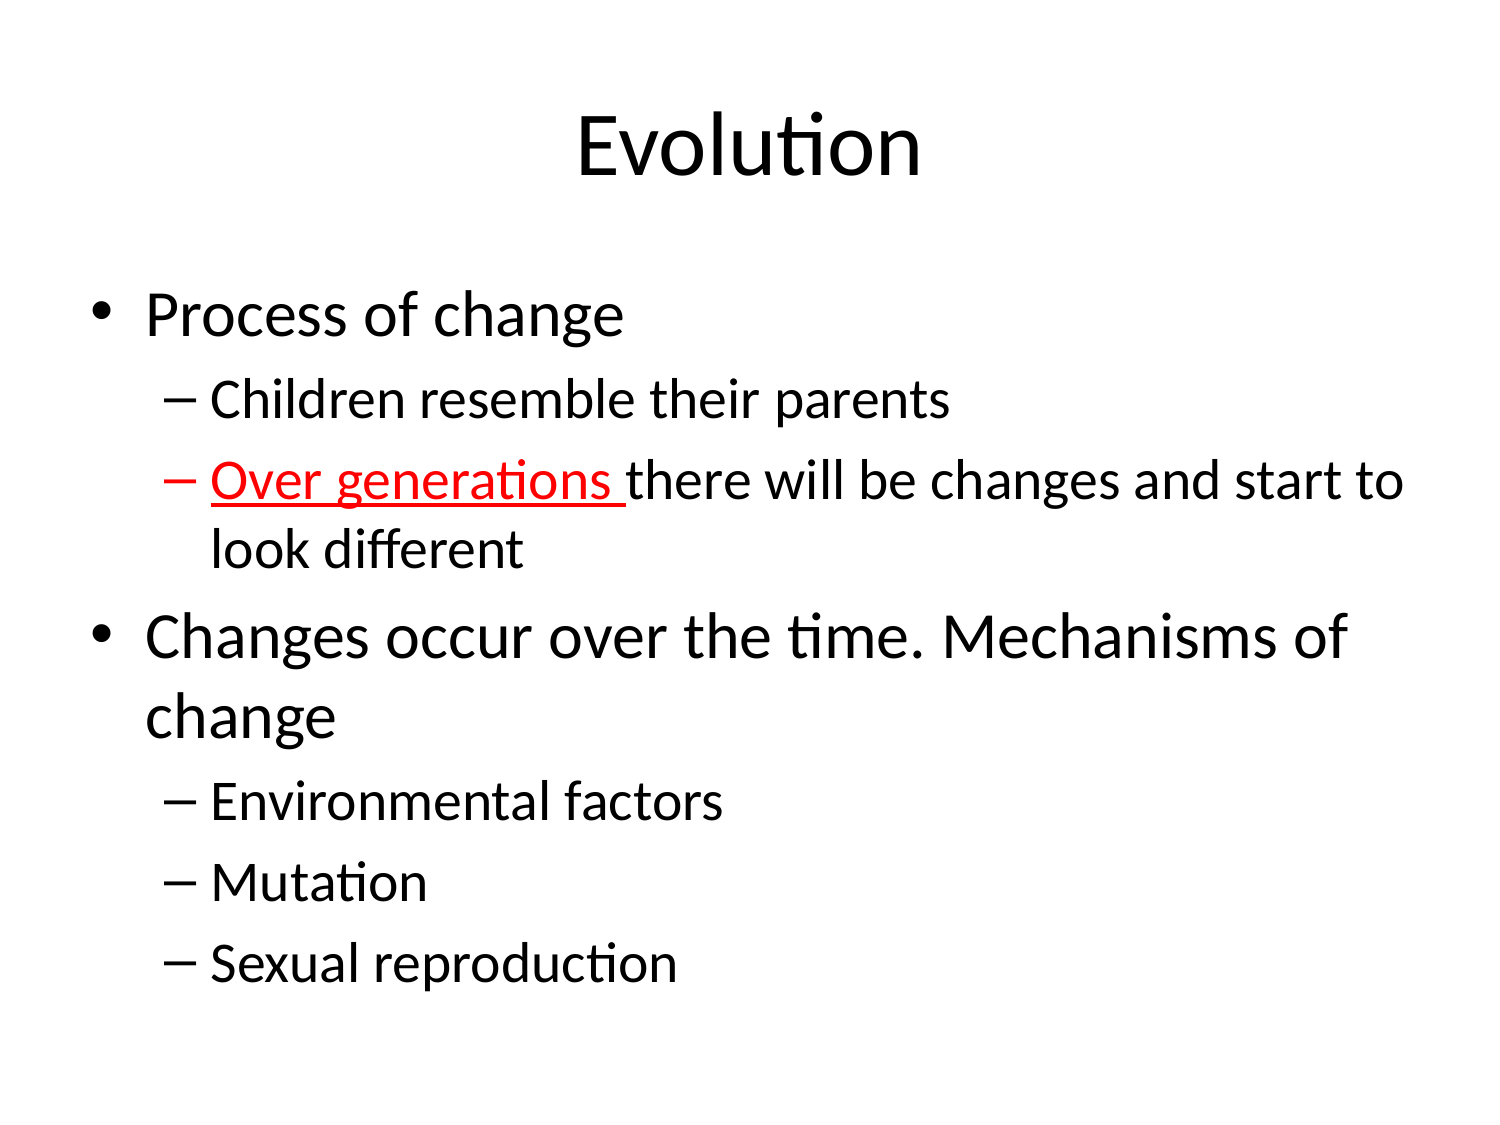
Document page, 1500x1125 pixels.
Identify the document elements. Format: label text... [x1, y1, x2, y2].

list Process of change Children resemble their parents Over generations there will be changes and start to look different Changes occur over the time. Mechanisms of change Environmental factors Mutation Sexual reproduction [75, 262, 1425, 1005]
title Evolution [75, 45, 1425, 233]
